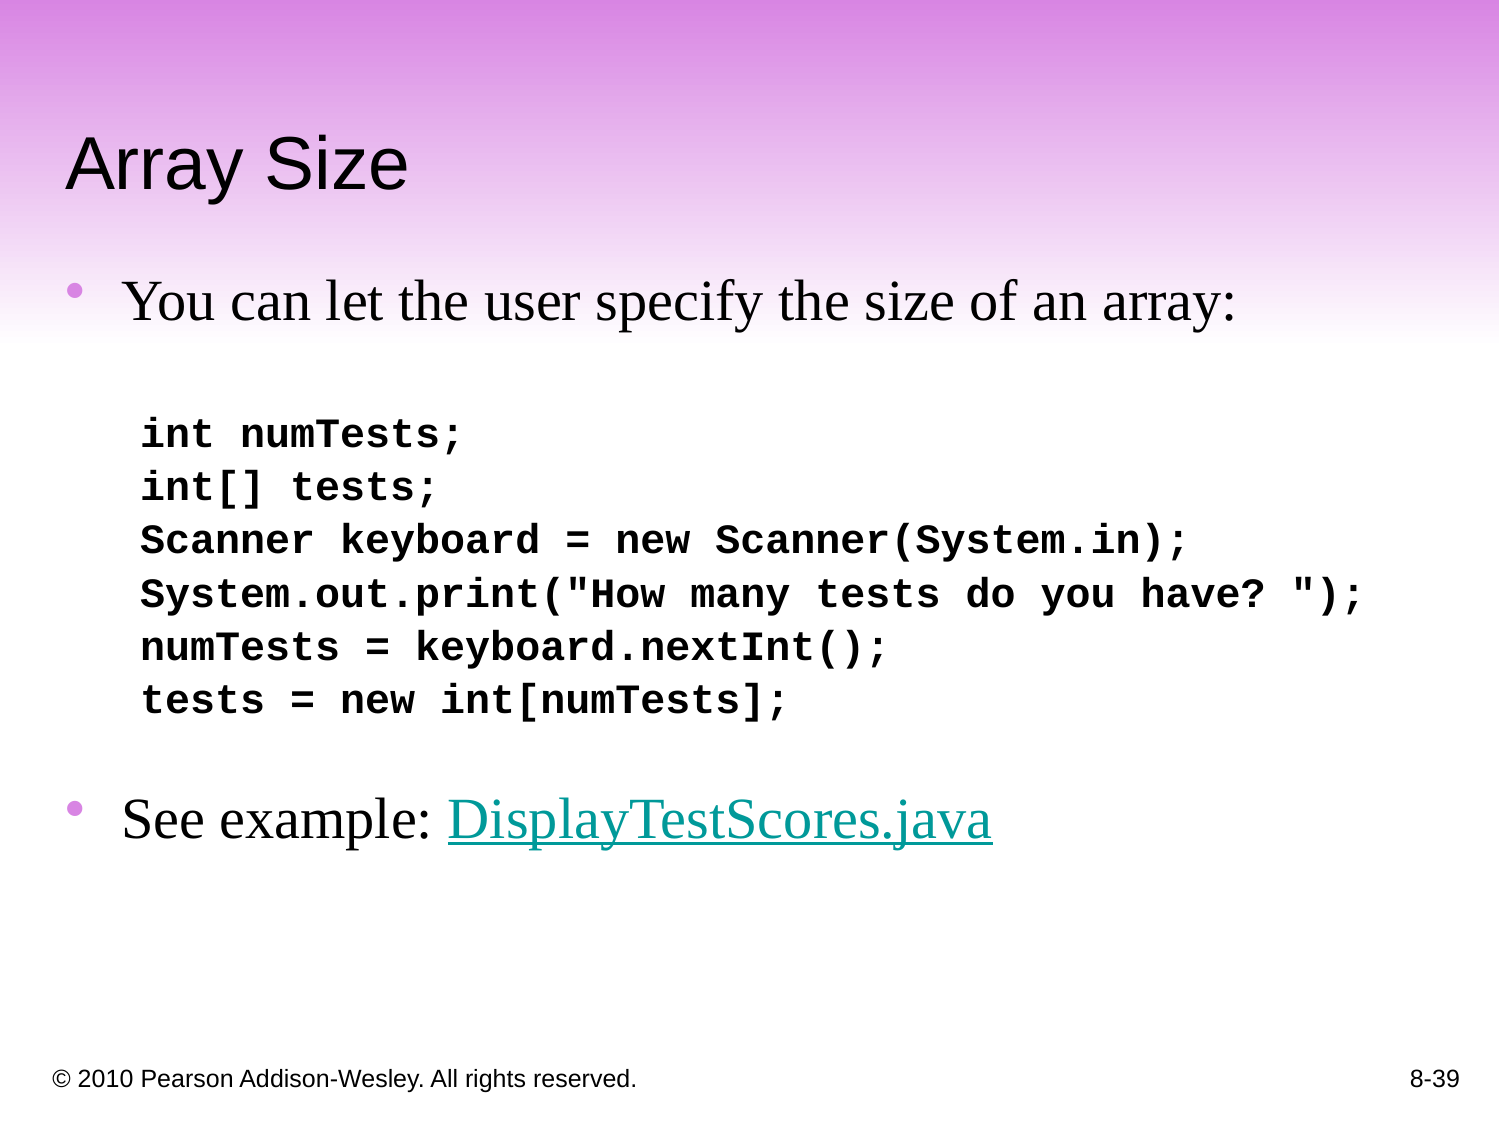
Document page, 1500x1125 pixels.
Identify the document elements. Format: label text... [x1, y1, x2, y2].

slide_number 8-39 [1162, 1024, 1476, 1101]
title Array Size [50, 49, 1463, 213]
list You can let the user specify the size of an array: int numTests; int[] tests; Scanner keyboard = new Scanner(System.in); System.out.print("How many tests do you have? "); numTests = keyboard.nextInt(); tests = new int[numTests]; See example: DisplayTestScores.java [50, 262, 1411, 1013]
